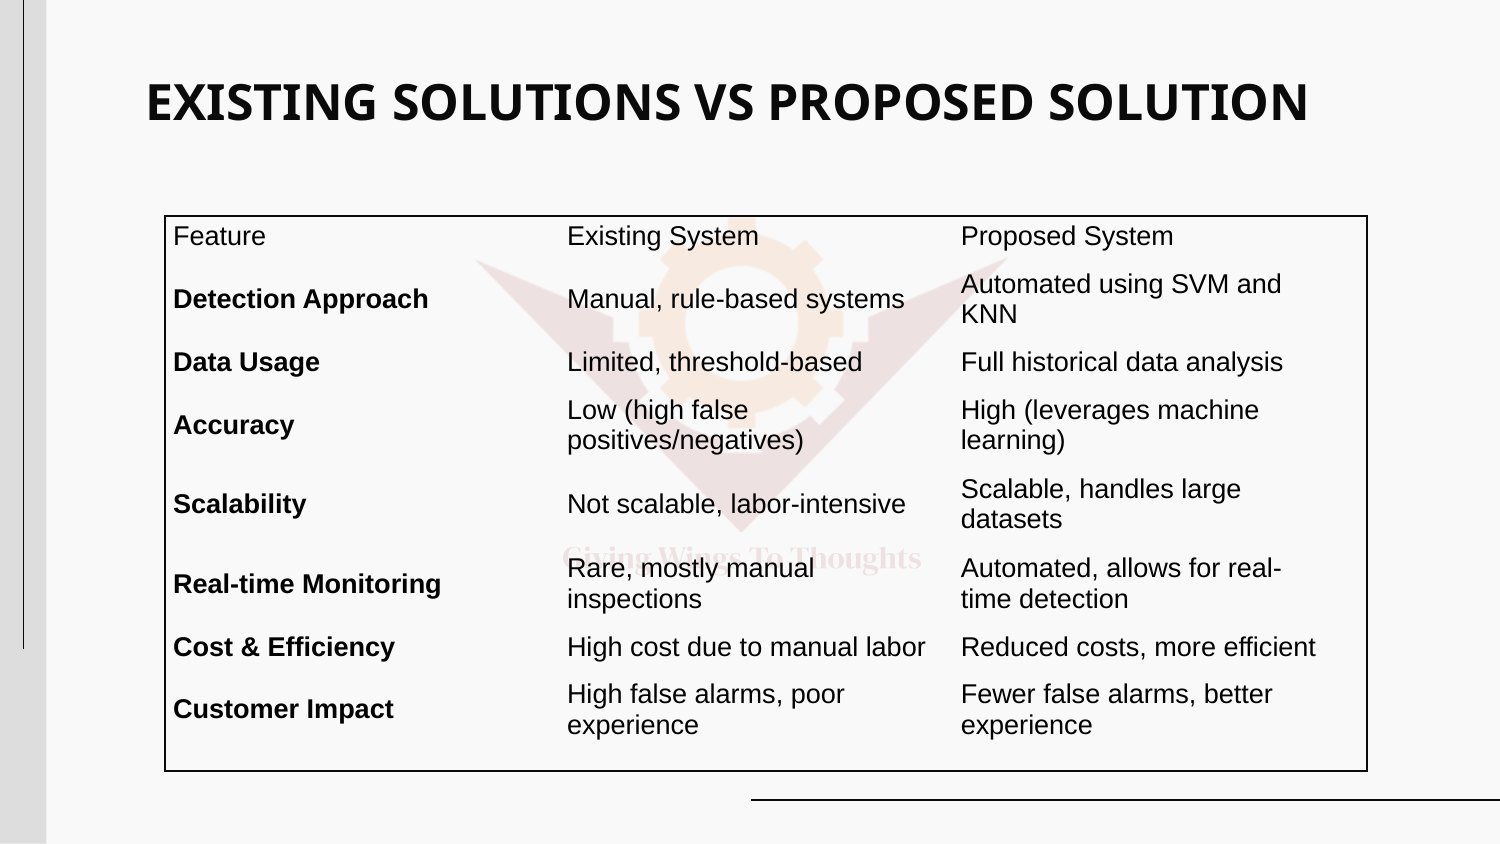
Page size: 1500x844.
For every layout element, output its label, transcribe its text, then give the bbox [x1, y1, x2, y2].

table_header [166, 217, 1366, 770]
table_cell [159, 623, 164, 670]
title EXISTING SOLUTIONS VS PROPOSED SOLUTION [0, 55, 1384, 146]
table_cell Customer Impact [159, 670, 164, 749]
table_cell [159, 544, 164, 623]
table_header Feature [159, 213, 553, 259]
table_cell Scalability [159, 465, 164, 544]
subtitle [171, 126, 1500, 778]
table_cell Data Usage [159, 339, 164, 385]
table_cell Detection Approach [159, 259, 164, 339]
table_cell Accuracy [159, 385, 164, 465]
